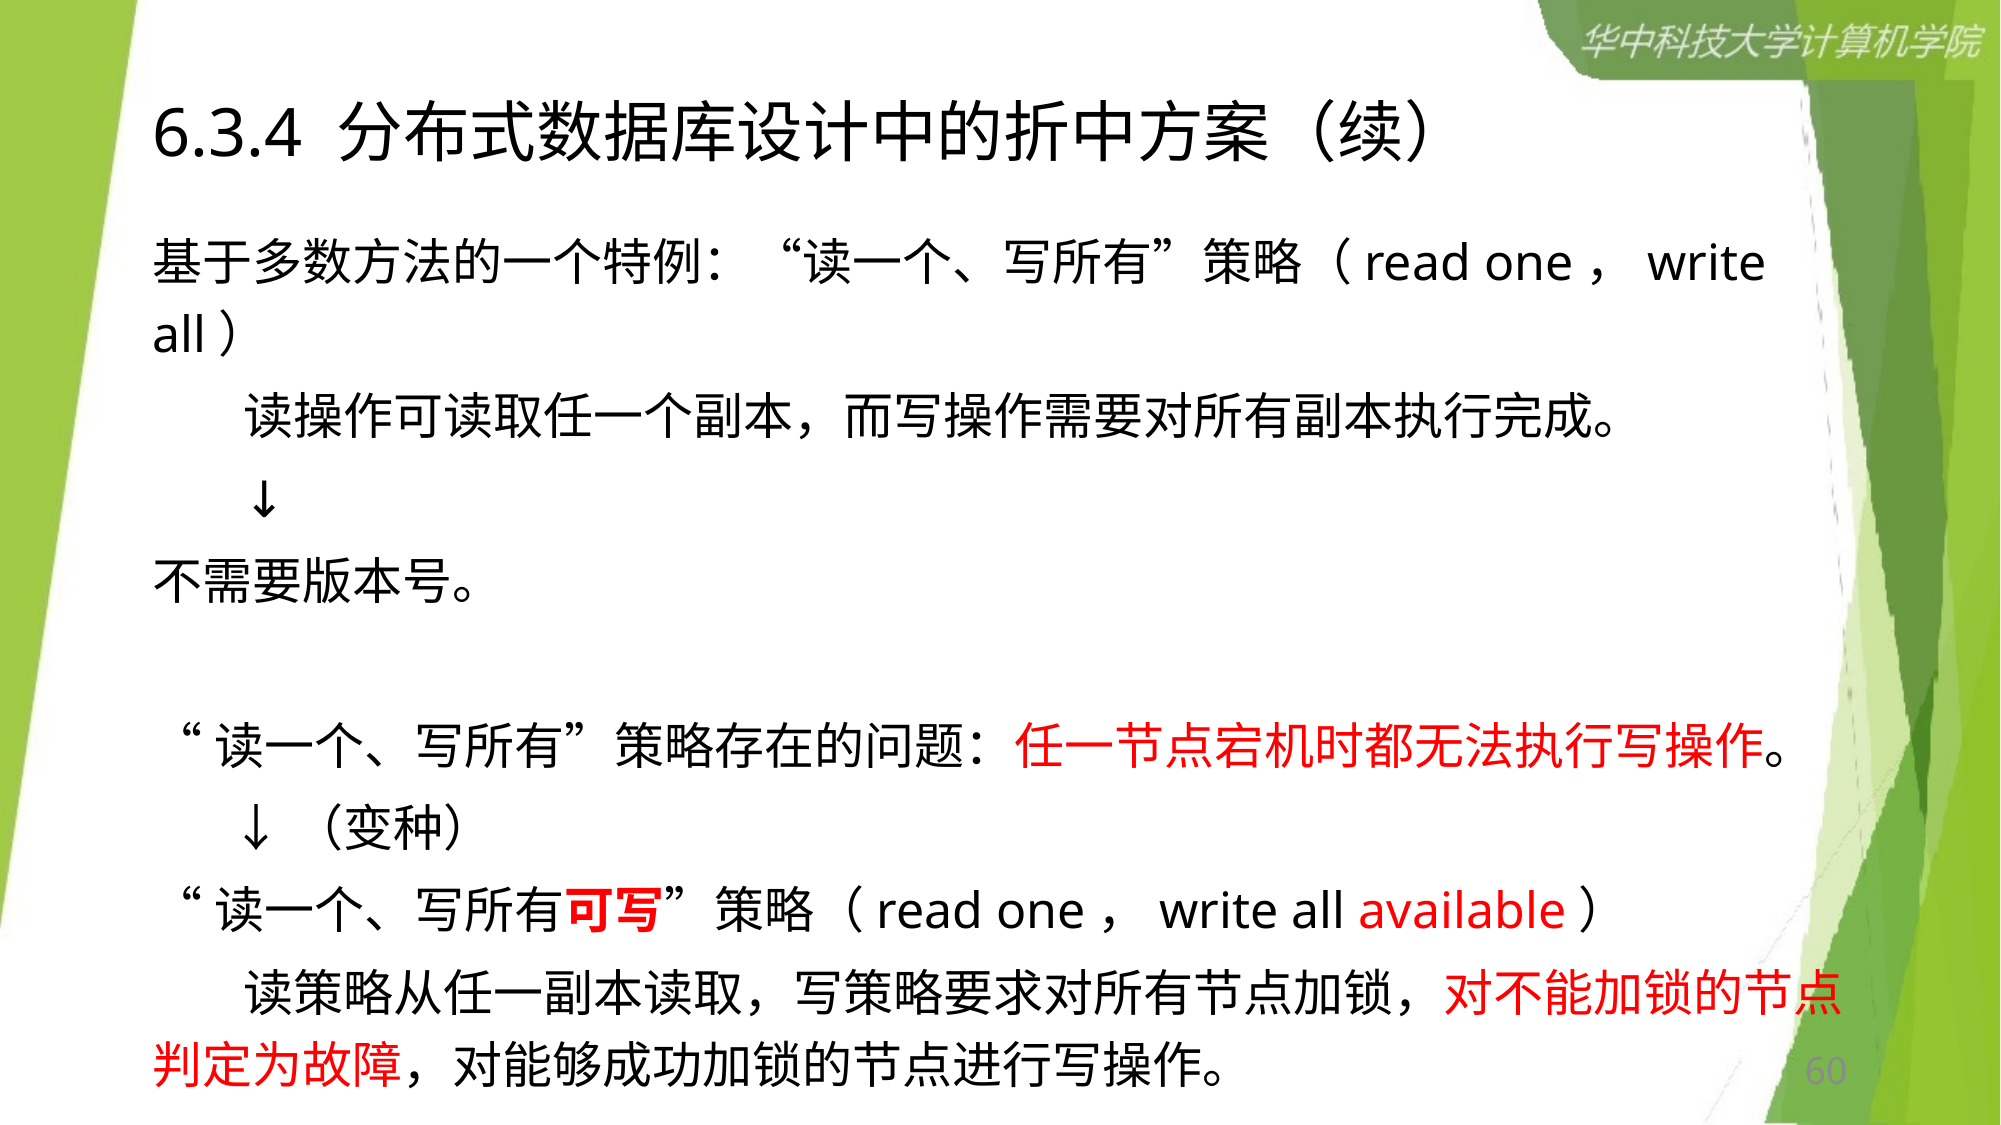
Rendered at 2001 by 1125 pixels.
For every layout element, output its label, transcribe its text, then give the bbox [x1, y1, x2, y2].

title 6.3.4 分布式数据库设计中的折中方案（续） [137, 59, 1863, 210]
picture [0, 0, 2001, 1125]
list 基于多数方法的一个特例：“读一个、写所有”策略（read one，write all） 读操作可读取任一个副本，而写操作需要对所有副本执行完成。 ↓ 不需要版本号。 “读一个、写所有”策略存在的问题：任一节点宕机时都无法执行写操作。 ↓（变种） “读一个、写所有可写”策略（read one，write all available） 读策略从任一副本读取，写策略要求对所有节点加锁，对不能加锁的节点判定为故障，对能够成功加锁的节点进行写操作。 [137, 210, 1863, 1043]
slide_number 60 [1412, 1042, 1863, 1103]
